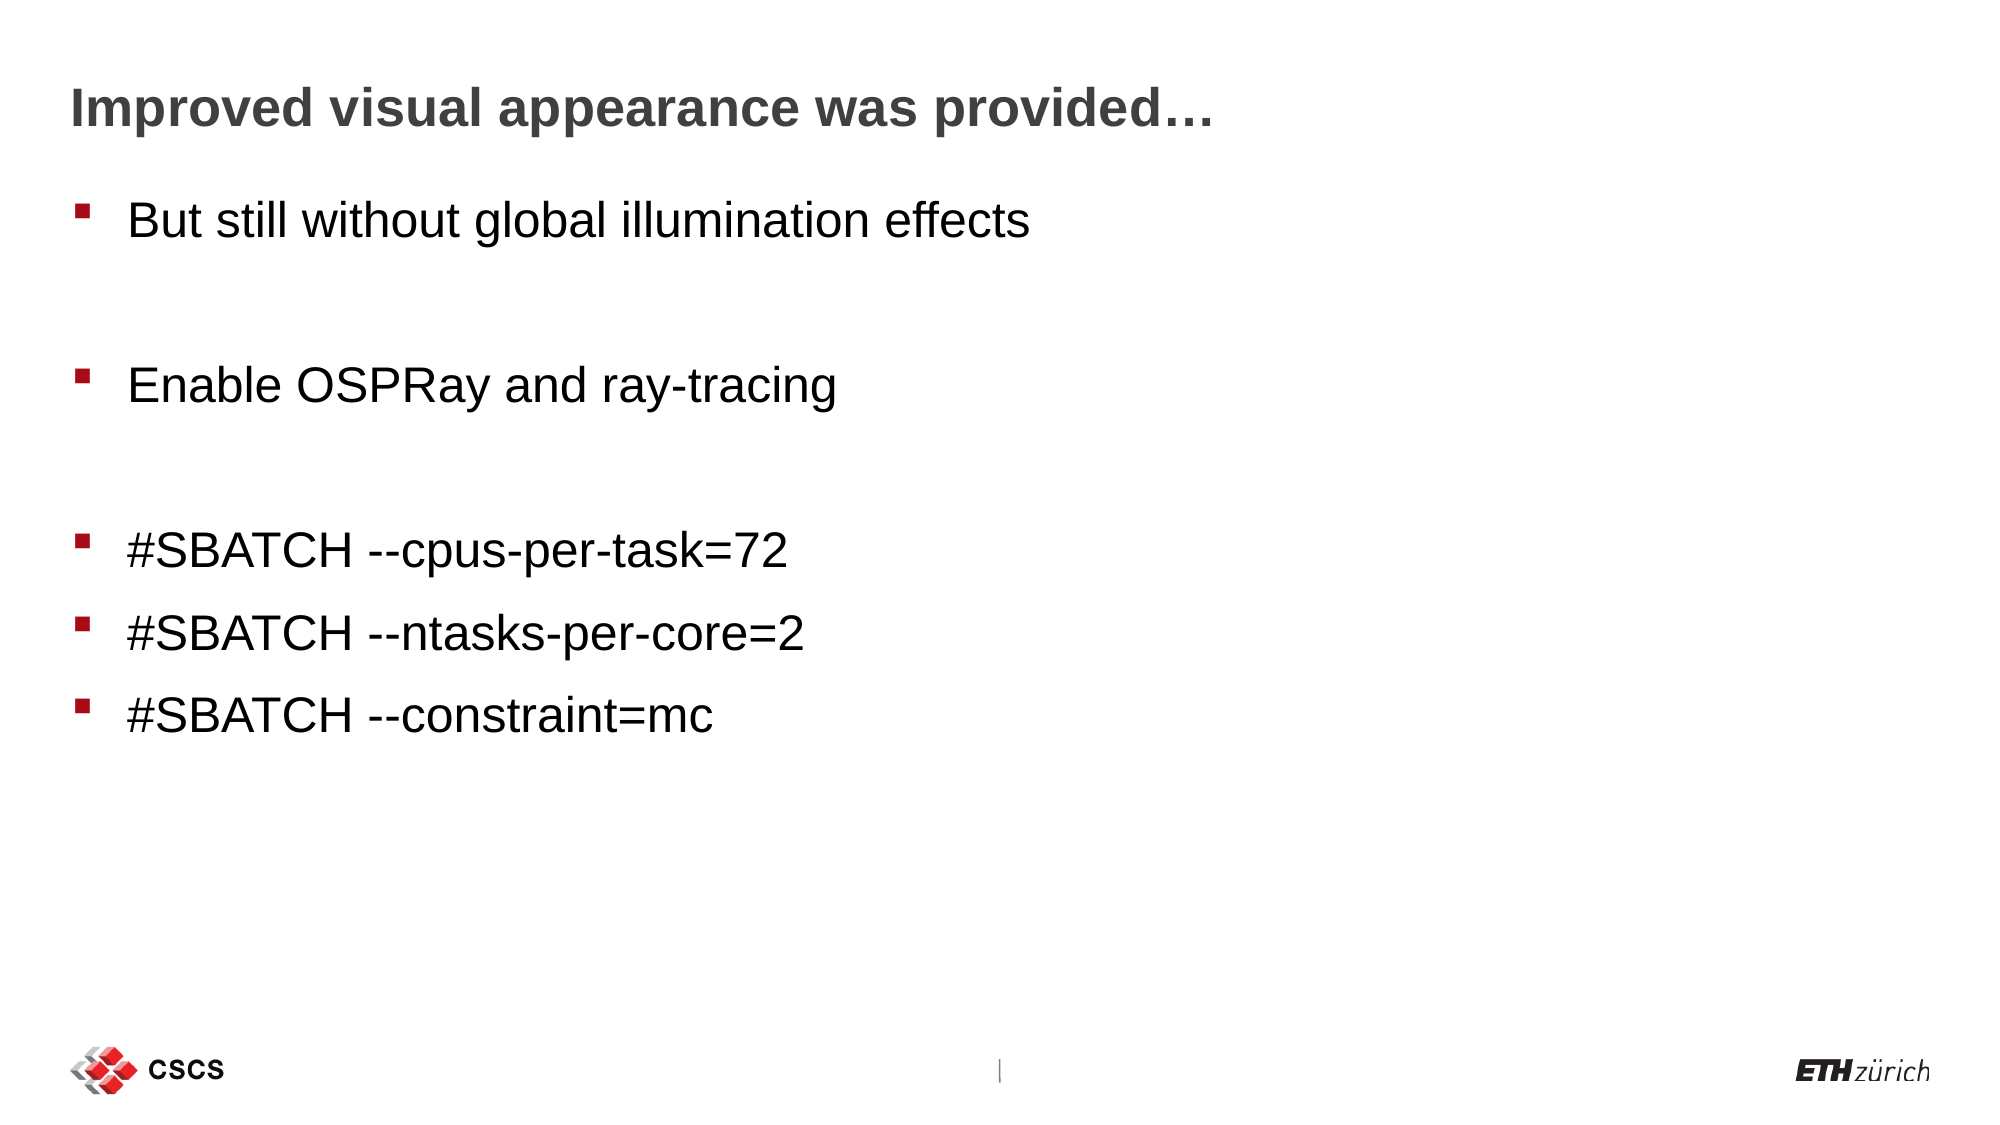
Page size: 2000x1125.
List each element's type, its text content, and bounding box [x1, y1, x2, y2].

text_box But still without global illumination effects Enable OSPRay and ray-tracing #SBATCH --cpus-per-task=72 #SBATCH --ntasks-per-core=2 #SBATCH --constraint=mc [70, 178, 1929, 1022]
text_box Improved visual appearance was provided… [70, 7, 1929, 149]
